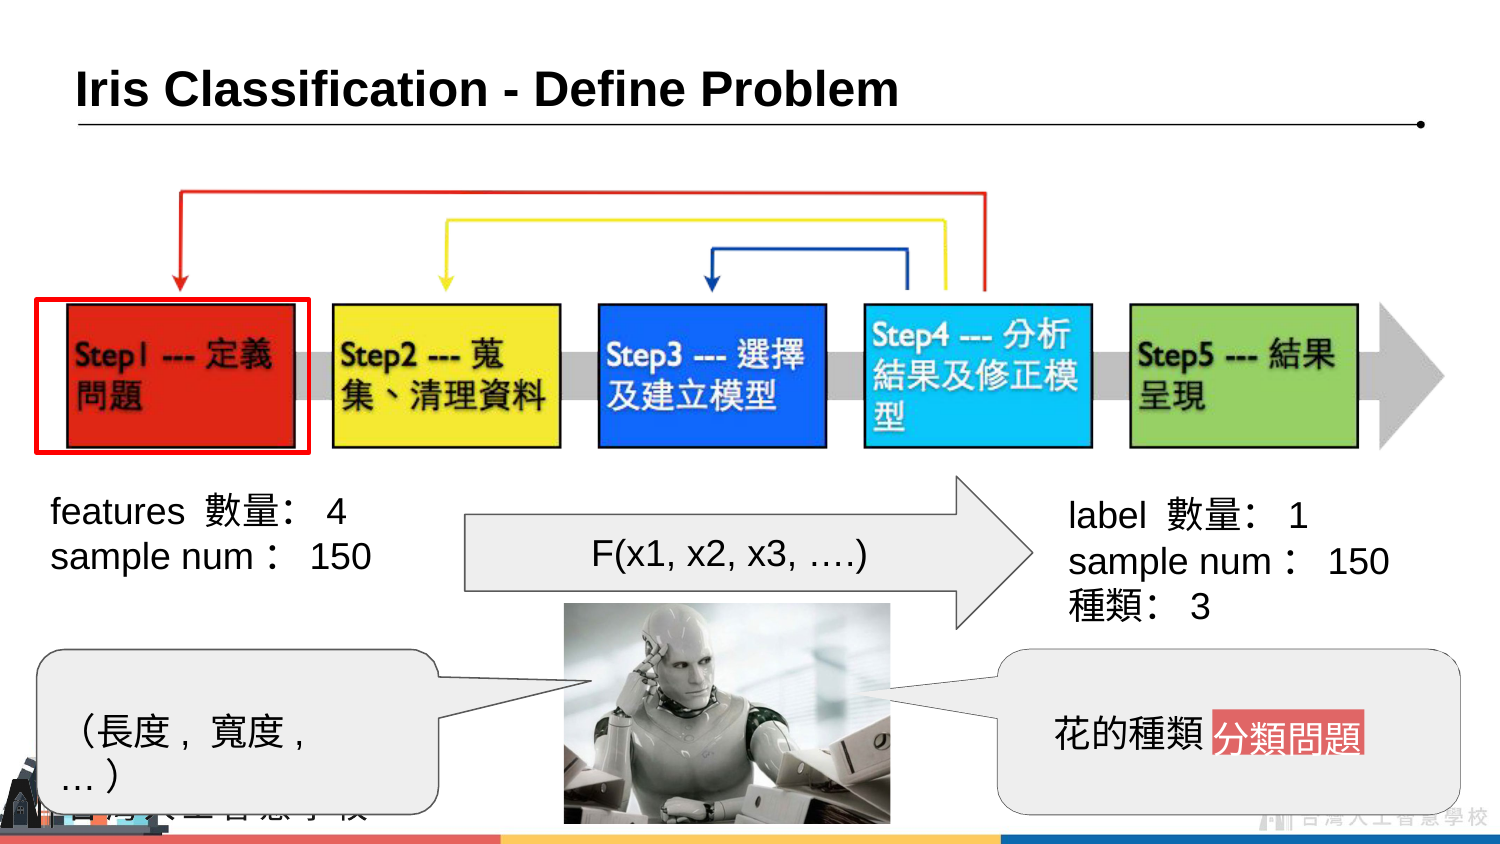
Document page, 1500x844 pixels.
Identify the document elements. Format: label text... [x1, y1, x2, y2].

text_box features 數量：4 sample num：150 [48, 484, 377, 580]
text_box 花的種類 [1051, 707, 1206, 757]
picture [0, 0, 1500, 844]
text_box [49, 186, 1448, 462]
text_box F(x1, x2, x3, ….) [589, 526, 870, 576]
text_box （長度, 寬度, …） [56, 705, 377, 755]
text_box [36, 649, 592, 815]
text_box label 數量：1 sample num：150 種類：3 [1066, 489, 1409, 630]
text_box [36, 299, 309, 453]
text_box [563, 603, 891, 824]
text_box [464, 476, 1033, 630]
title Iris Classification - Define Problem [72, 18, 1409, 117]
text_box [850, 649, 1460, 815]
text_box 分類問題 [1212, 709, 1365, 755]
